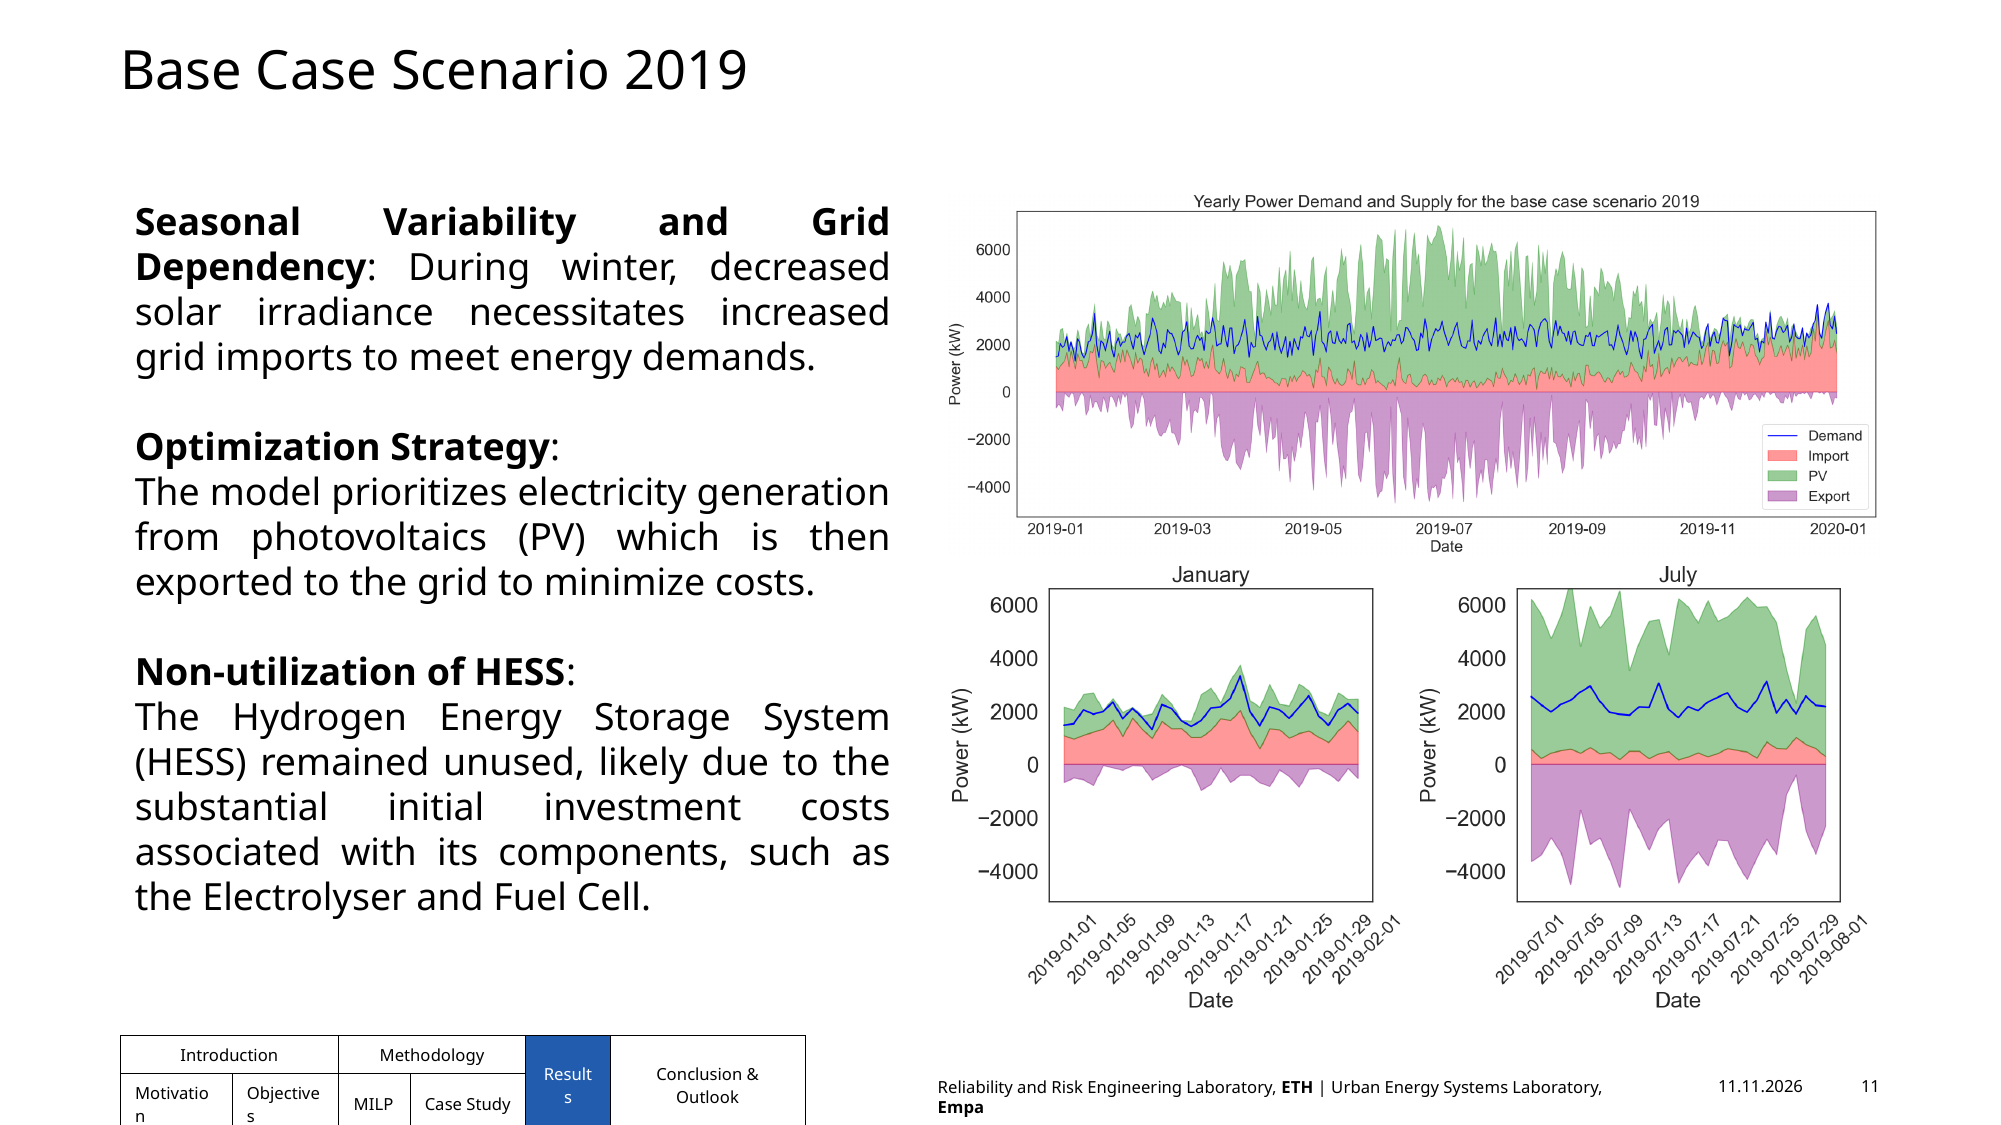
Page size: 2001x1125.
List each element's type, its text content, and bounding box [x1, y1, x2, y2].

text_box Seasonal Variability and Grid Dependency: During winter, decreased solar irradiance necessitates increased grid imports to meet energy demands. Optimization Strategy: The model prioritizes electricity generation from photovoltaics (PV) which is then exported to the grid to minimize costs. Non-utilization of HESS: The Hydrogen Energy Storage System (HESS) remained unused, likely due to the substantial initial investment costs associated with its components, such as the Electrolyser and Fuel Cell. [120, 190, 906, 925]
title Base Case Scenario 2019 [120, 42, 1880, 191]
slide_number 11 [1827, 1069, 1880, 1106]
picture [944, 190, 1880, 1019]
footer Reliability and Risk Engineering Laboratory, ETH | Urban Energy Systems Laboratory, Empa [923, 1069, 1624, 1106]
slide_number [1718, 1069, 1819, 1106]
